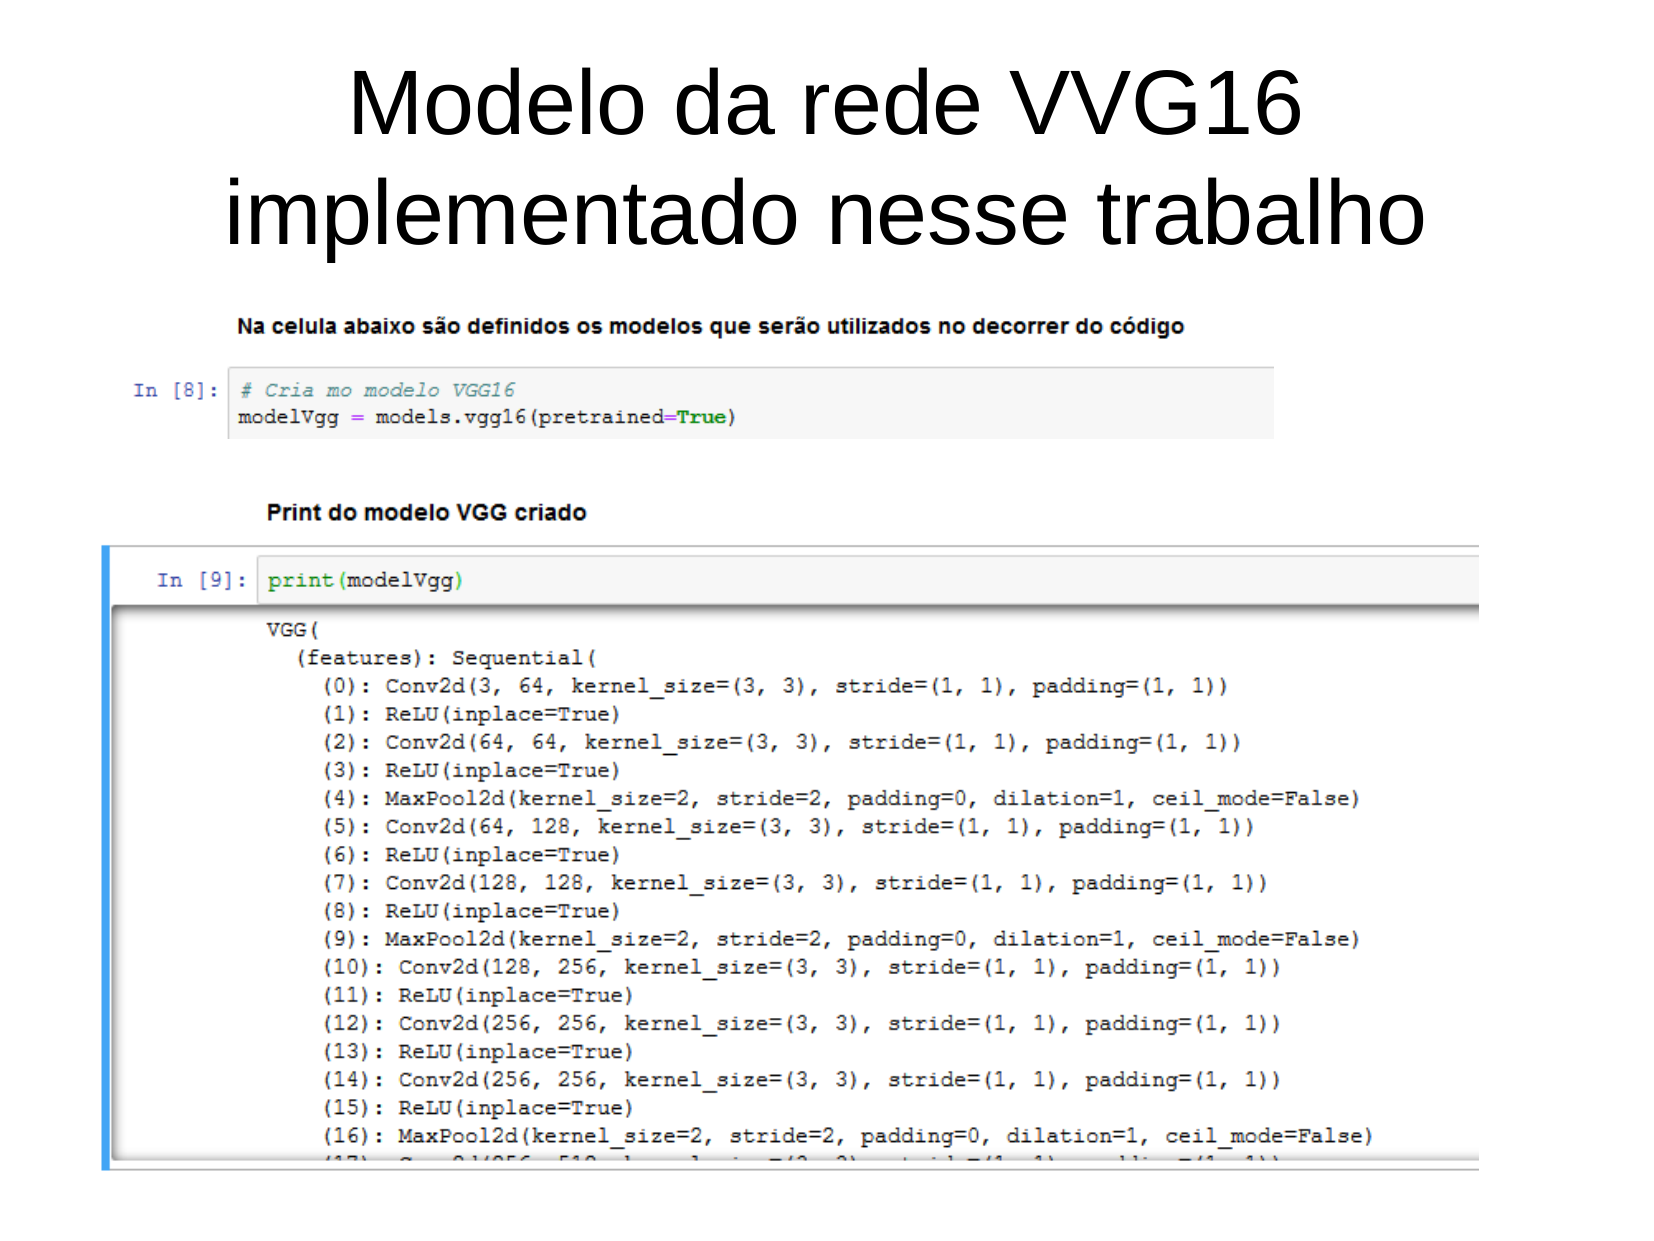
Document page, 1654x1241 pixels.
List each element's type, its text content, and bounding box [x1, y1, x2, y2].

picture [117, 309, 1274, 440]
picture [82, 491, 1480, 1194]
text_box Modelo da rede VVG16 implementado nesse trabalho [82, 49, 1571, 257]
